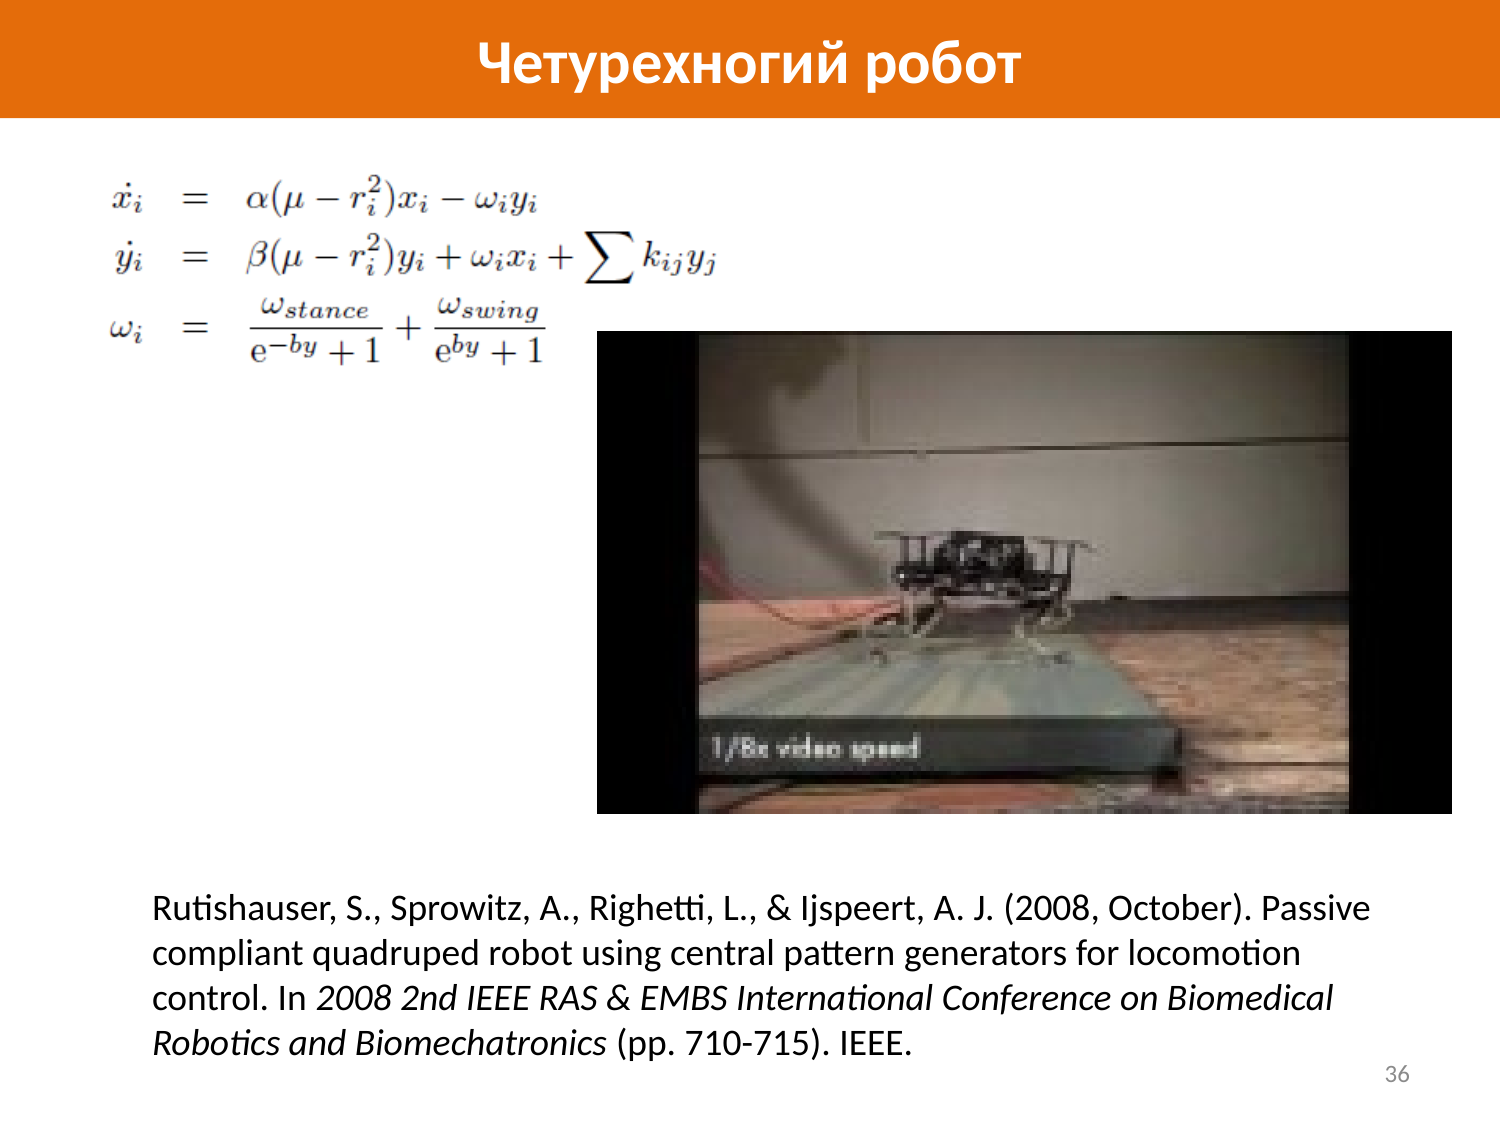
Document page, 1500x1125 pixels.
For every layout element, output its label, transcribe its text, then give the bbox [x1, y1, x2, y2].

picture [100, 161, 735, 397]
slide_number 36 [1074, 1071, 1425, 1103]
text_box Rutishauser, S., Sprowitz, A., Righetti, L., & Ijspeert, A. J. (2008, October). Passive compliant quadruped robot using central pattern generators for locomotion control. In 2008 2nd IEEE RAS & EMBS International Conference on Biomedical Robotics and Biomechatronics (pp. 710-715). IEEE. [137, 875, 1425, 1071]
title Четурехногий робот [0, 0, 1500, 119]
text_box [596, 330, 1453, 815]
